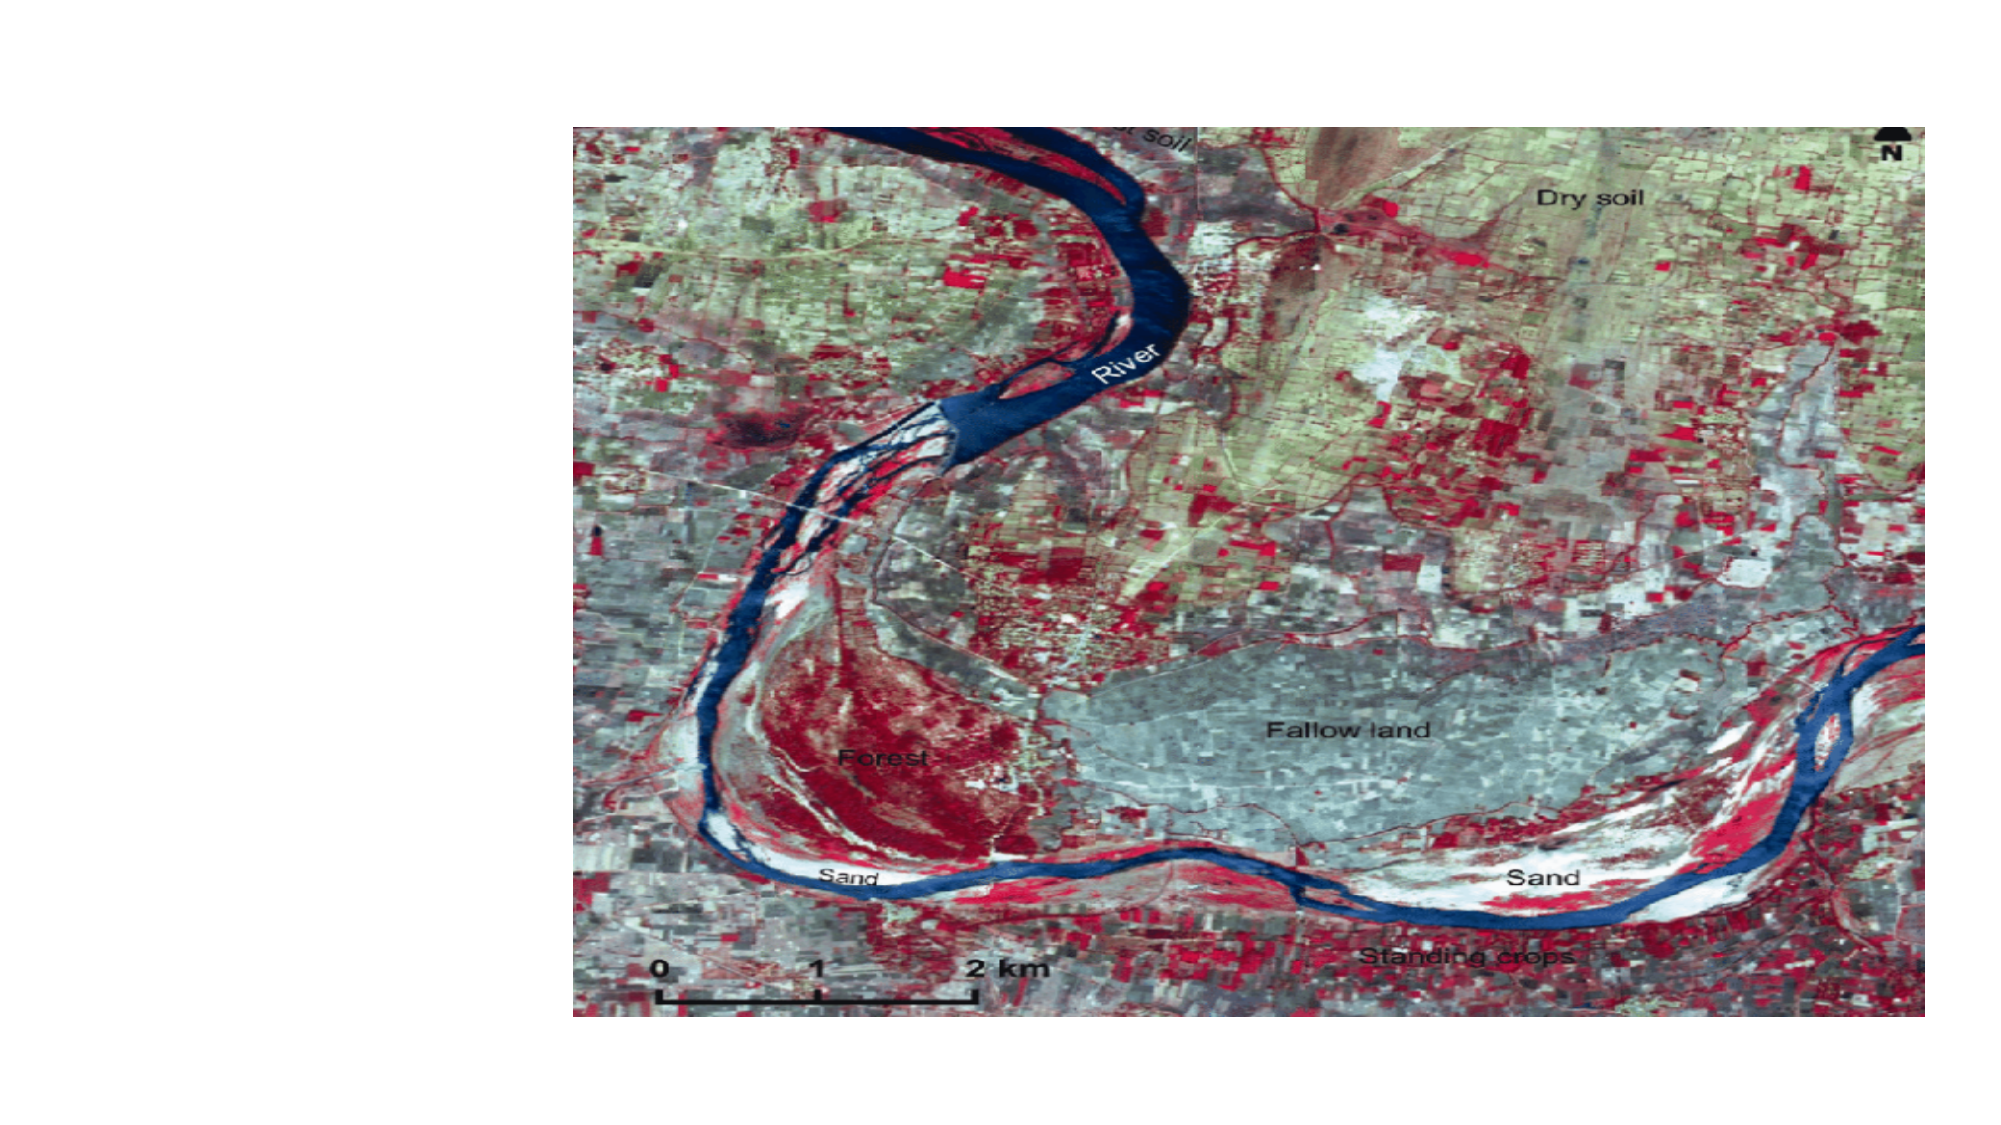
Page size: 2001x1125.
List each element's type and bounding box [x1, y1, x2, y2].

picture [573, 126, 1925, 1017]
